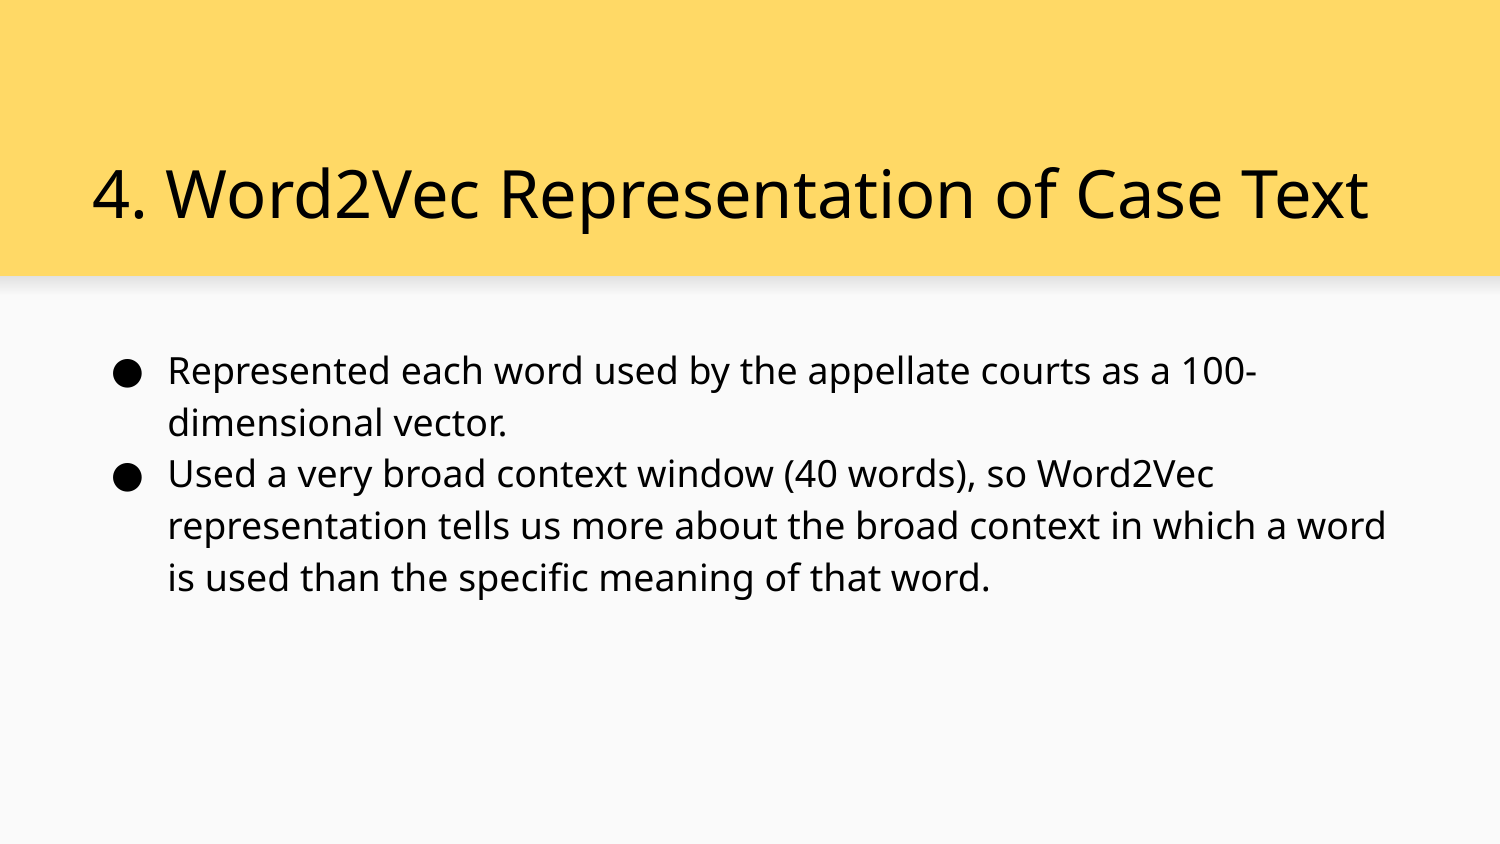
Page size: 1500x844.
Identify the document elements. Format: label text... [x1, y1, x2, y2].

list Represented each word used by the appellate courts as a 100-dimensional vector. Used a very broad context window (40 words), so Word2Vec representation tells us more about the broad context in which a word is used than the specific meaning of that word. [77, 325, 1427, 770]
title 4. Word2Vec Representation of Case Text [77, 121, 1427, 248]
